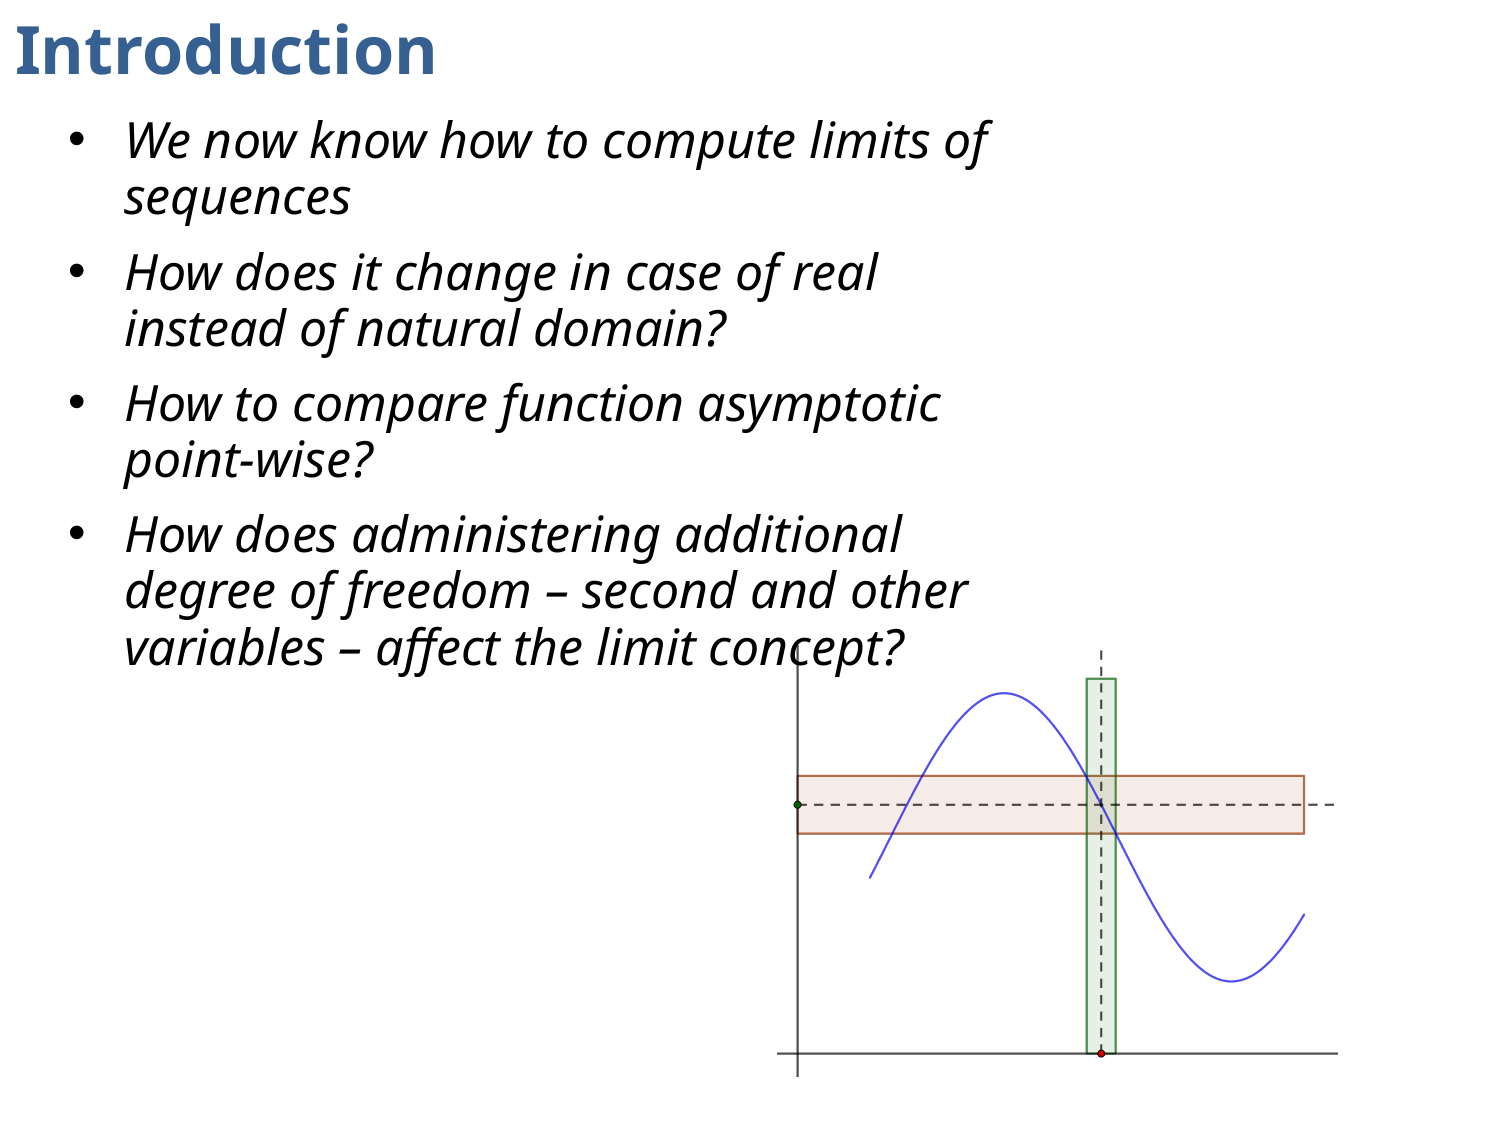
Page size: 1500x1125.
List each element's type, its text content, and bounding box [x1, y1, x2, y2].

title Introduction [0, 0, 1500, 102]
list We now know how to compute limits of sequences How does it change in case of real instead of natural domain? How to compare function asymptotic point-wise? How does administering additional degree of freedom – second and other variables – affect the limit concept? [53, 104, 1058, 669]
picture [776, 644, 1338, 1077]
